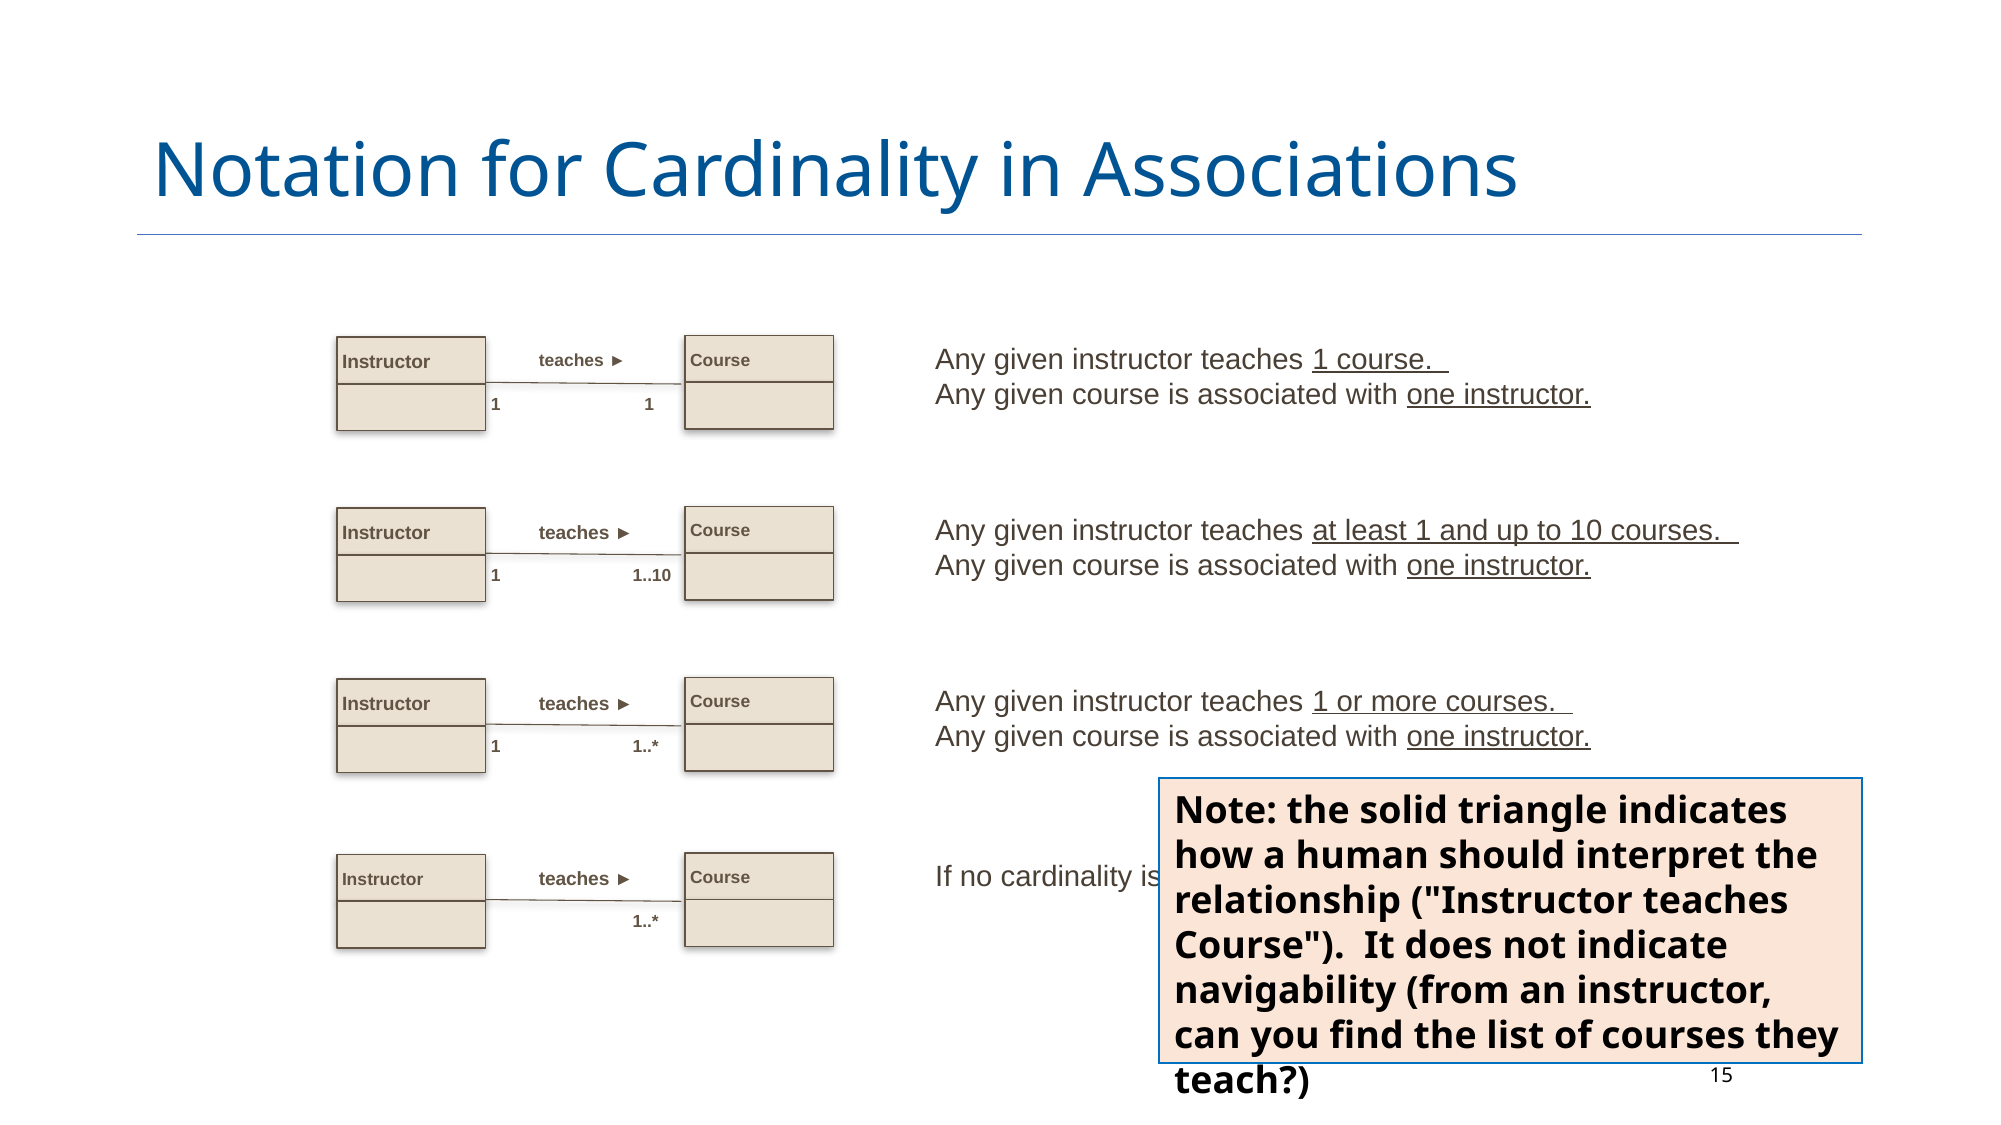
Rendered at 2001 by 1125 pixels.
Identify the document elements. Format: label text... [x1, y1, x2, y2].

title Notation for Cardinality in Associations [137, 3, 1863, 221]
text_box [336, 332, 1792, 949]
text_box 15 [1626, 1064, 1739, 1096]
text_box Note: the solid triangle indicates how a human should interpret the relationship ("Instructor teaches Course"). It does not indicate navigability (from an instructor, can you find the list of courses they teach?) [1158, 777, 1863, 1064]
